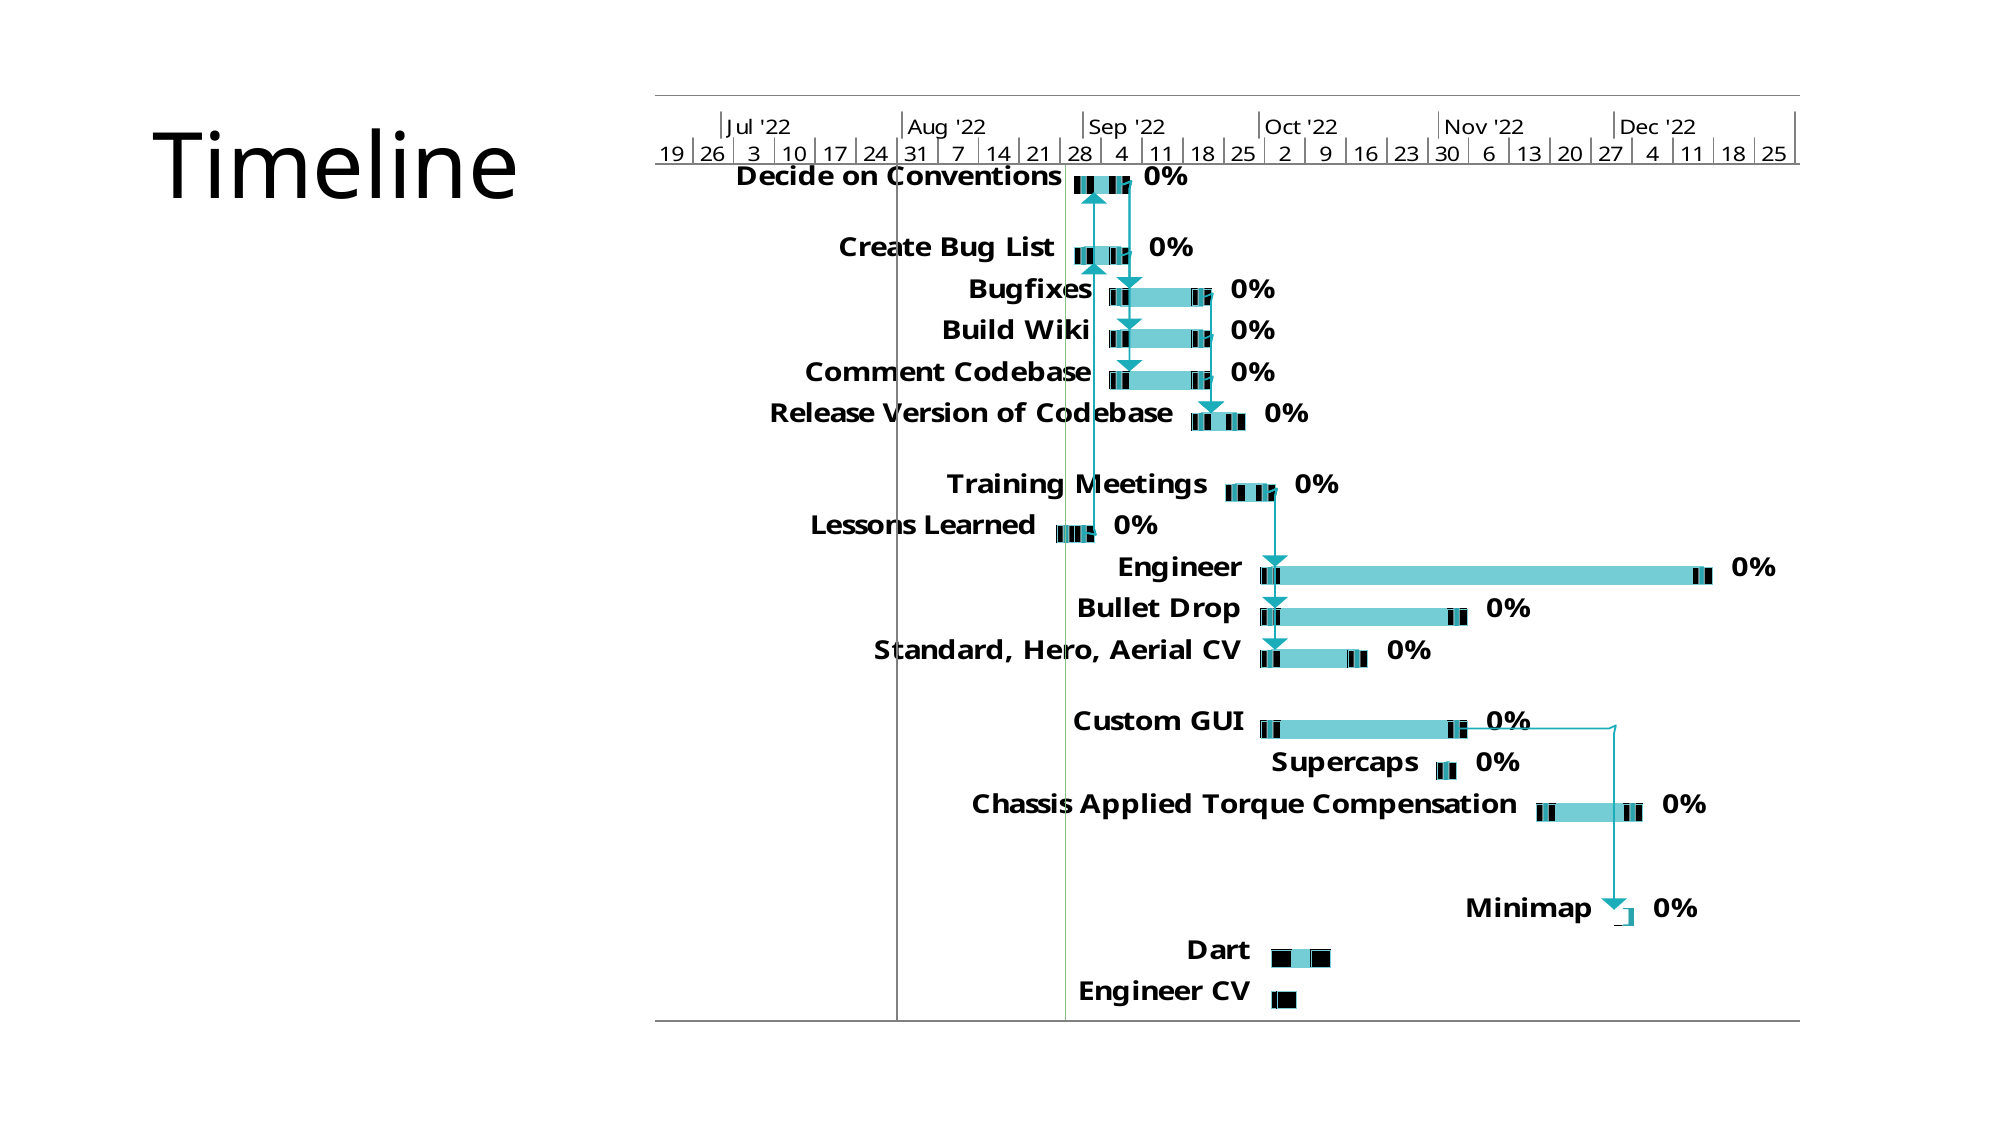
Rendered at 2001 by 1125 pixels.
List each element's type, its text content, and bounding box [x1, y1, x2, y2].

title Timeline [137, 59, 1863, 278]
picture [655, 93, 1800, 1032]
